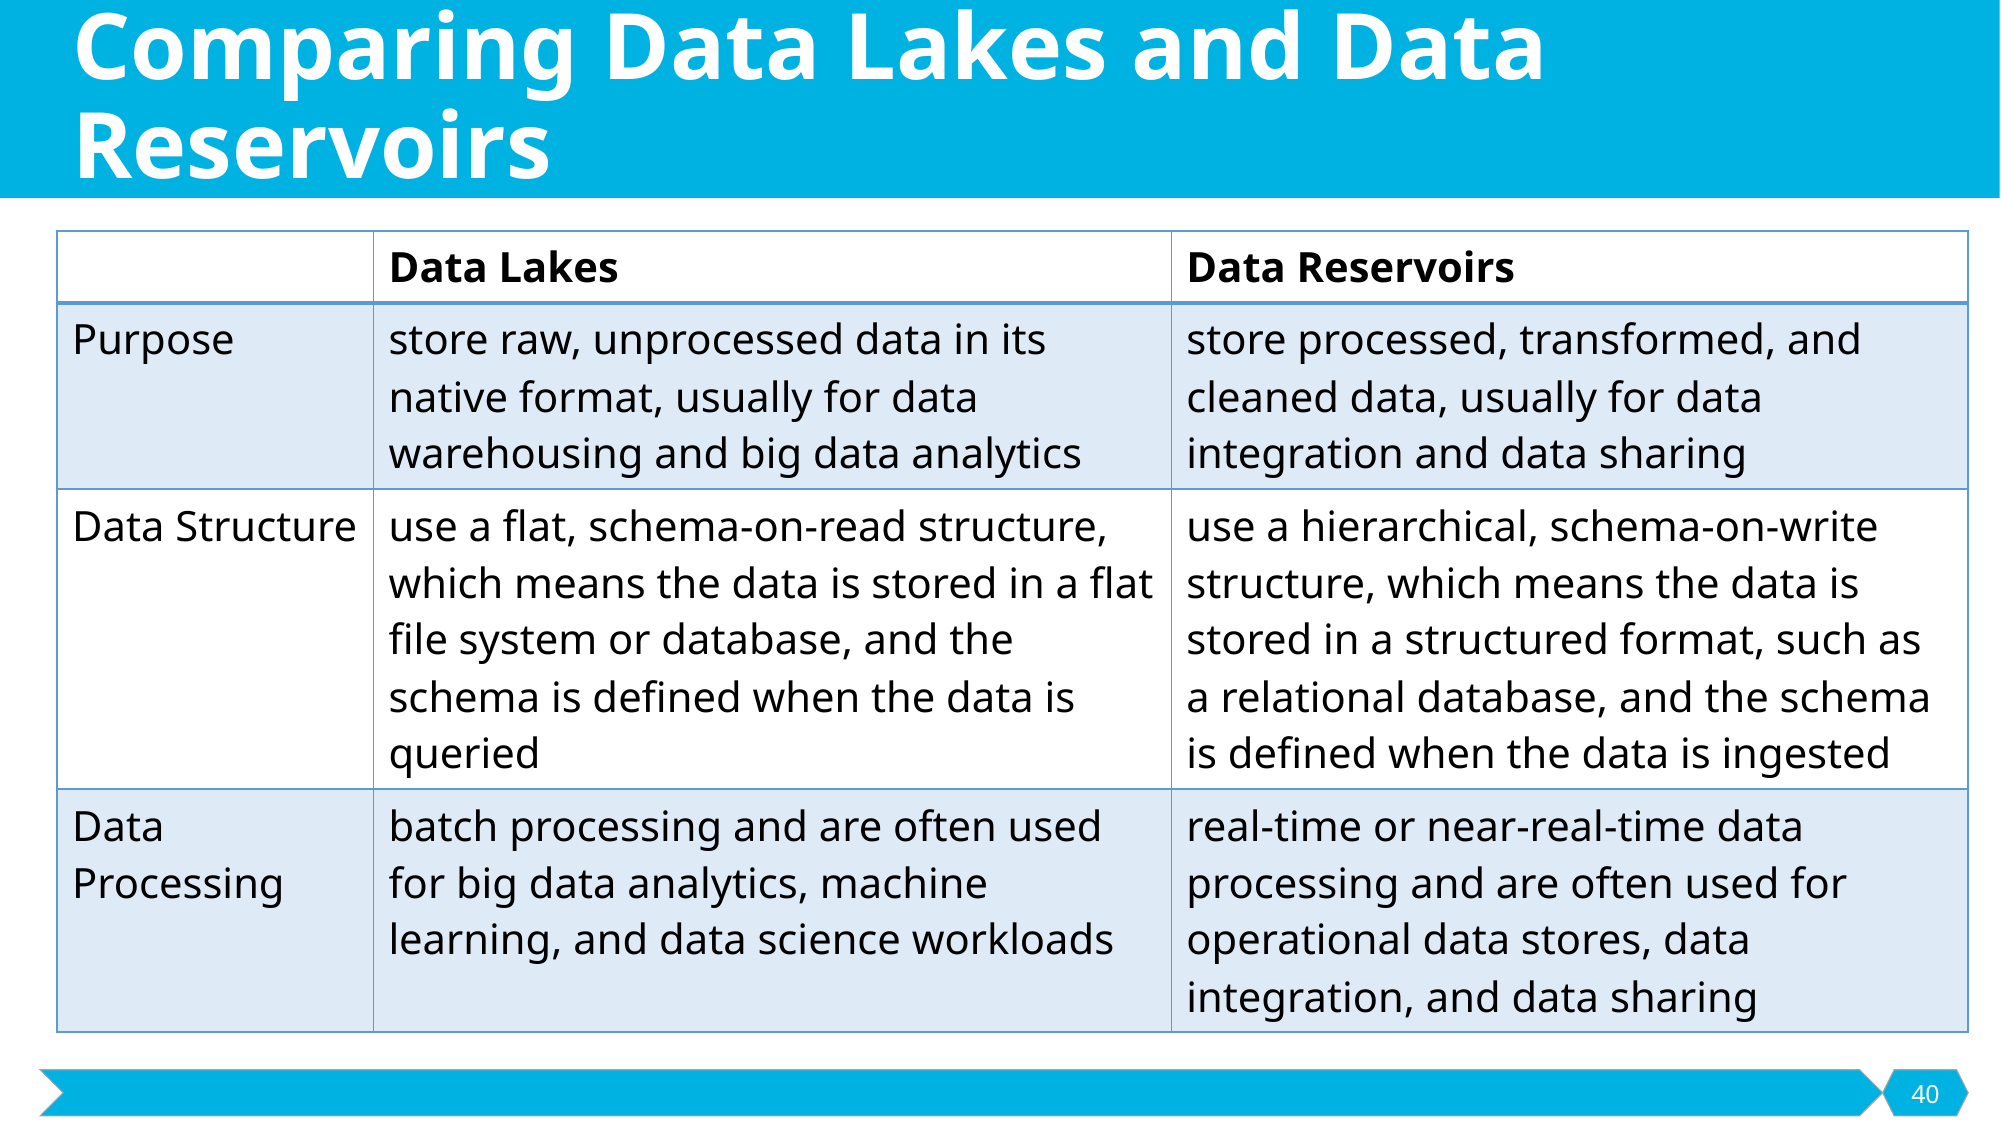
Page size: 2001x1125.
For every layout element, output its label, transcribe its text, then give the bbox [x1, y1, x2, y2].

title Comparing Data Lakes and Data Reservoirs [56, 0, 1969, 199]
table_cell store raw, unprocessed data in its native format, usually for data warehousing and big data analytics [374, 305, 1171, 488]
table_cell use a hierarchical, schema-on-write structure, which means the data is stored in a structured format, such as a relational database, and the schema is defined when the data is ingested [1172, 490, 1967, 788]
table_cell store processed, transformed, and cleaned data, usually for data integration and data sharing [1172, 305, 1967, 488]
table_header Data Reservoirs [1172, 232, 1967, 301]
table_cell batch processing and are often used for big data analytics, machine learning, and data science workloads [374, 790, 1171, 1031]
table_cell use a flat, schema-on-read structure, which means the data is stored in a flat file system or database, and the schema is defined when the data is queried [374, 490, 1171, 788]
table_header Data Lakes [374, 232, 1171, 301]
table_header [58, 232, 373, 301]
table_cell real-time or near-real-time data processing and are often used for operational data stores, data integration, and data sharing [1172, 790, 1967, 1031]
table_cell Purpose [58, 305, 373, 488]
table_cell Data Processing [58, 790, 373, 1031]
table_cell Data Structure [58, 490, 373, 788]
slide_number 40 [1882, 1065, 1969, 1125]
